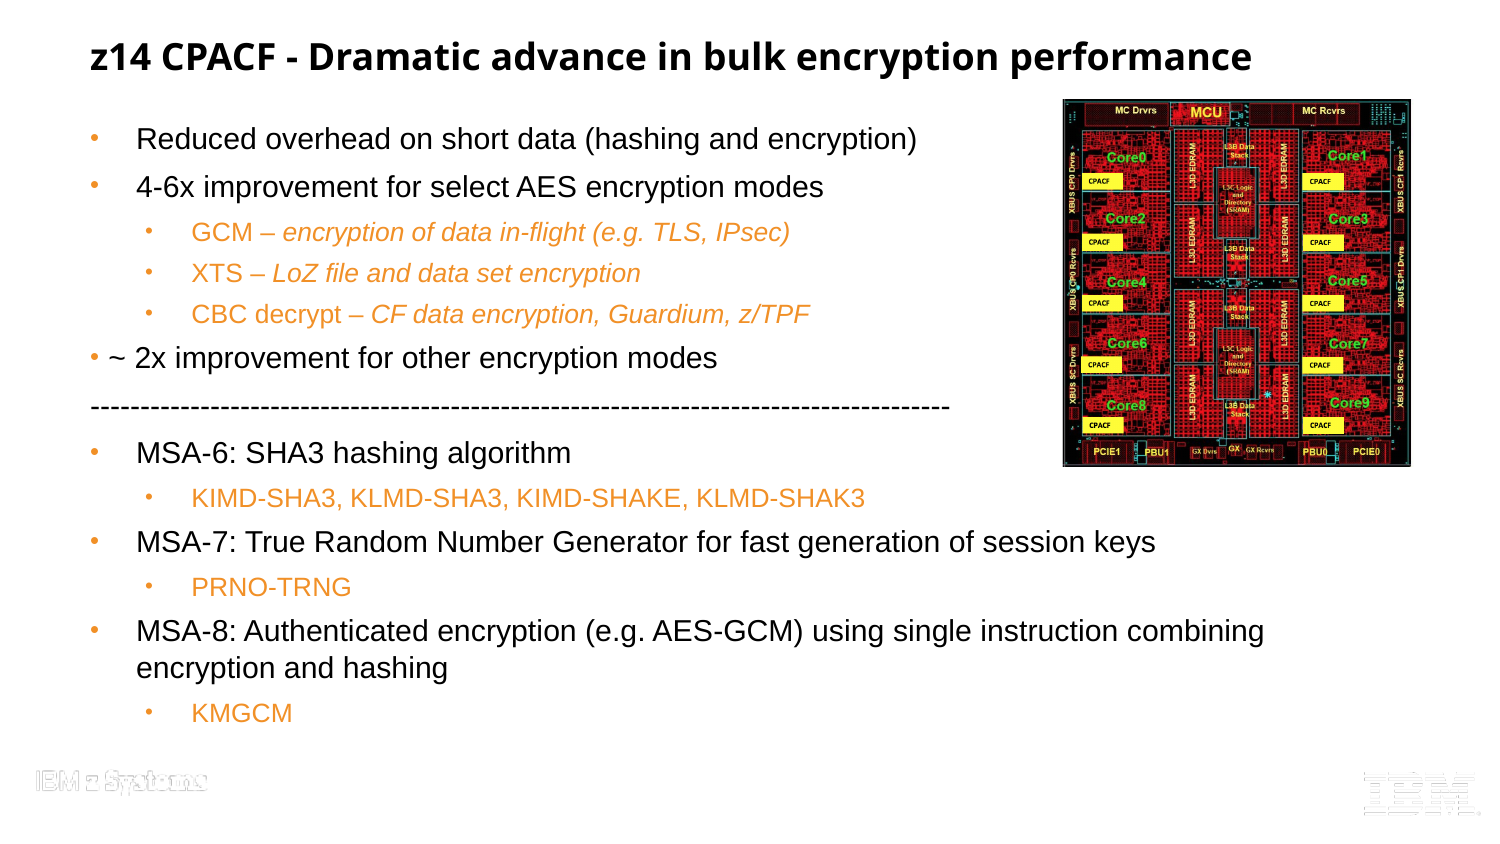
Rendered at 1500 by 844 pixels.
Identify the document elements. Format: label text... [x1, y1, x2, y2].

picture [1062, 99, 1414, 467]
picture [35, 768, 208, 796]
list Reduced overhead on short data (hashing and encryption) 4-6x improvement for select AES encryption modes GCM – encryption of data in-flight (e.g. TLS, IPsec) XTS – LoZ file and data set encryption CBC decrypt – CF data encryption, Guardium, z/TPF ~ 2x improvement for other encryption modes -------------------------------------------------------------------------------------- MSA-6: SHA3 hashing algorithm KIMD-SHA3, KLMD-SHA3, KIMD-SHAKE, KLMD-SHAK3 MSA-7: True Random Number Generator for fast generation of session keys PRNO-TRNG MSA-8: Authenticated encryption (e.g. AES-GCM) using single instruction combining encryption and hashing KMGCM [75, 111, 1414, 738]
picture [1362, 770, 1483, 817]
title z14 CPACF - Dramatic advance in bulk encryption performance [75, 30, 1414, 85]
